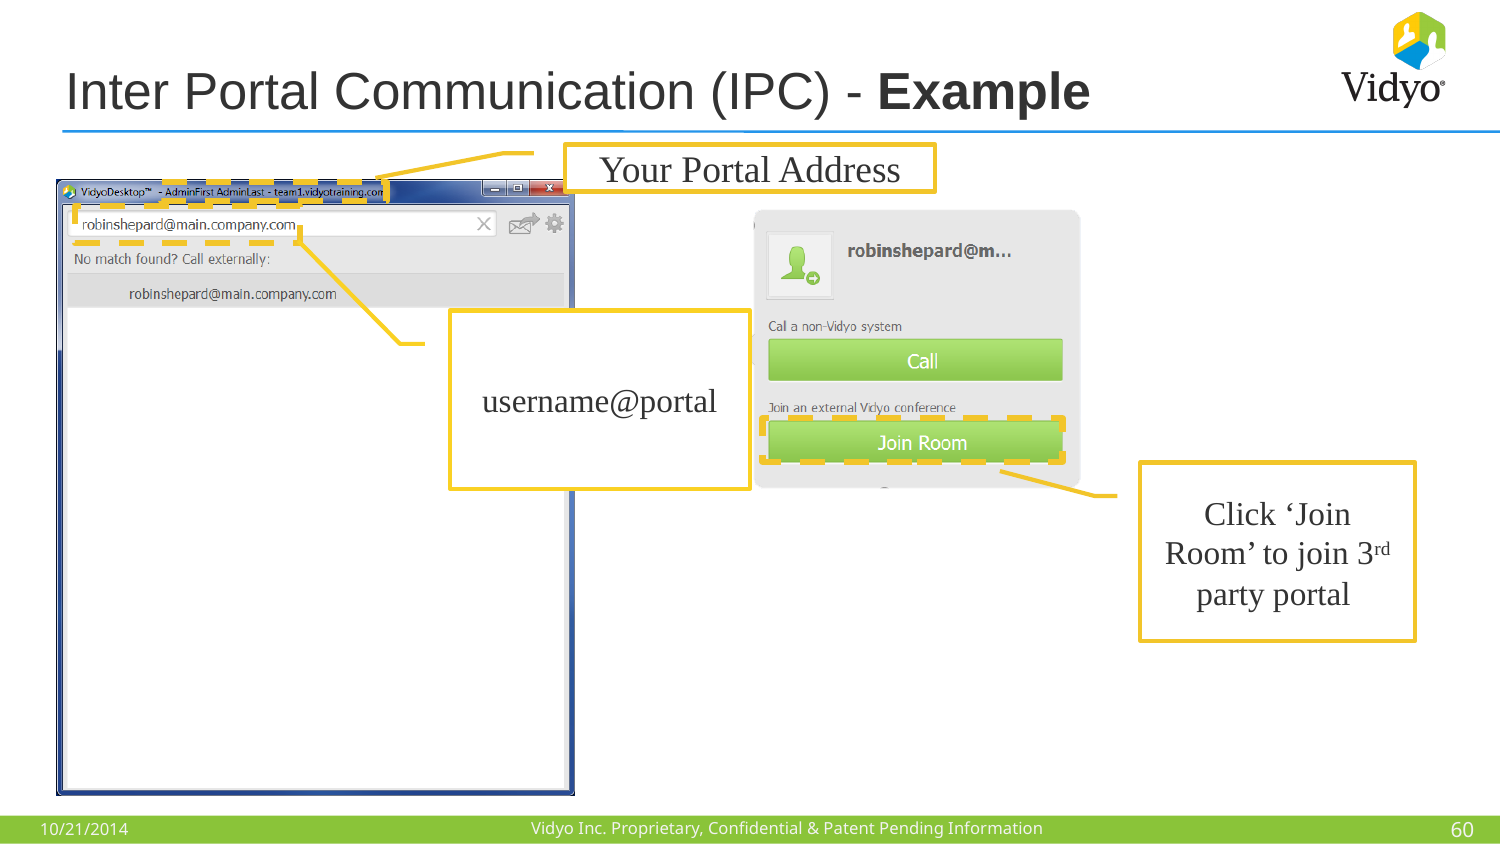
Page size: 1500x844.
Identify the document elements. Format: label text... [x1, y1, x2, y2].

picture [56, 179, 576, 796]
picture [1338, 9, 1500, 123]
picture [724, 180, 1106, 522]
text_box username@portal [580, 310, 719, 489]
text_box Click ‘Join Room’ to join 3rd party portal [1140, 462, 1416, 641]
title Inter Portal Communication (IPC) - Example [50, 9, 1338, 128]
text_box Your Portal Address [564, 144, 936, 192]
